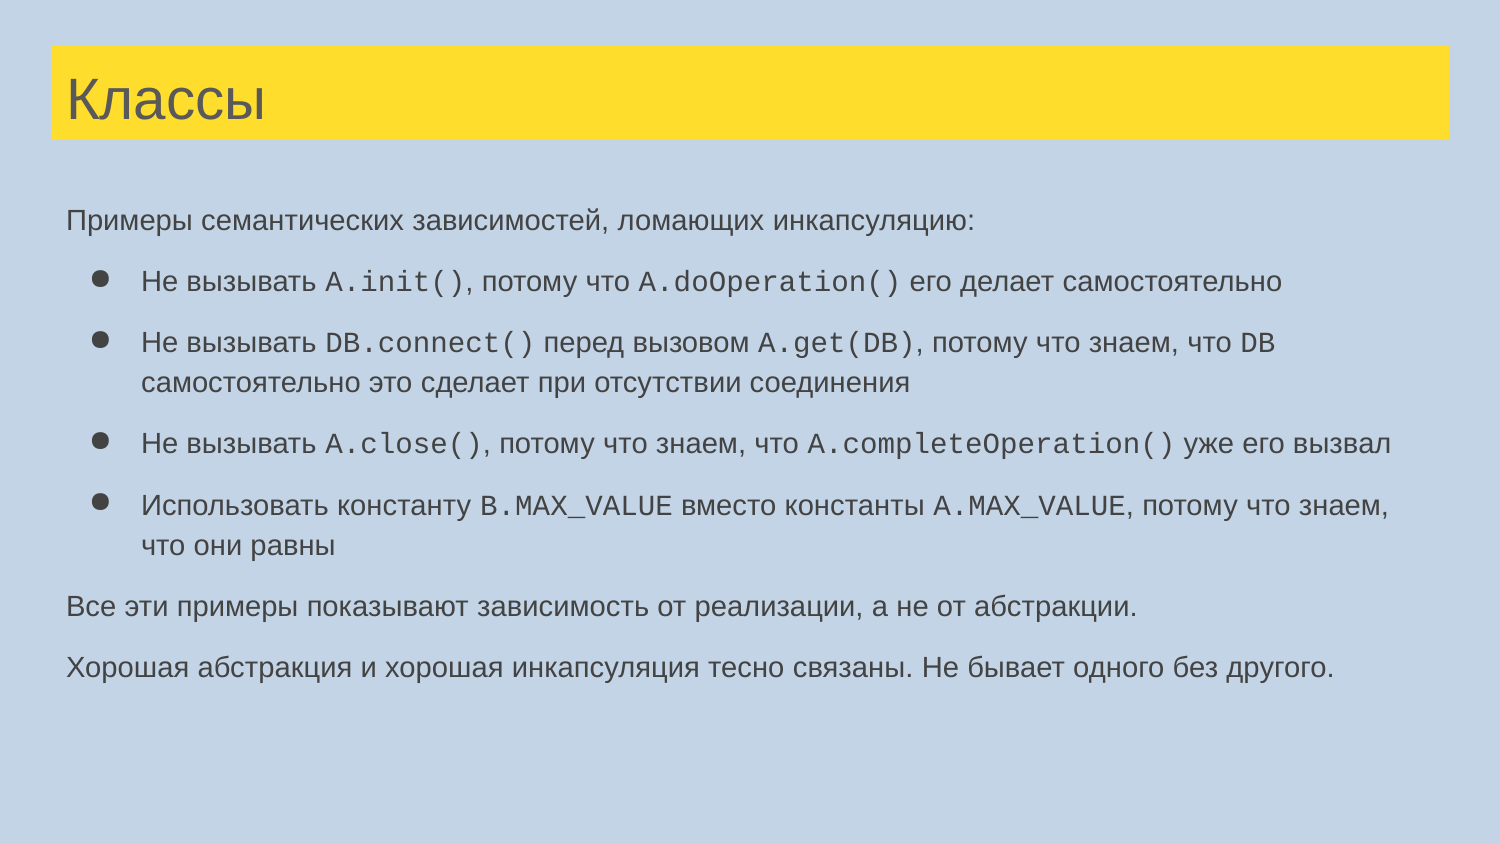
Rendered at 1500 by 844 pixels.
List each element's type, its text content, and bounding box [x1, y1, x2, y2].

list Примеры семантических зависимостей, ломающих инкапсуляцию: Не вызывать А.init(), потому что A.doOperation() его делает самостоятельно Не вызывать DB.connect() перед вызовом A.get(DB), потому что знаем, что DB самостоятельно это сделает при отсутствии соединения Не вызывать A.close(), потому что знаем, что A.completeOperation() уже его вызвал Использовать константу B.MAX_VALUE вместо константы A.MAX_VALUE, потому что знаем, что они равны Все эти примеры показывают зависимость от реализации, а не от абстракции. Хорошая абстракция и хорошая инкапсуляция тесно связаны. Не бывает одного без другого. [51, 181, 1449, 740]
title Классы [51, 45, 1449, 140]
